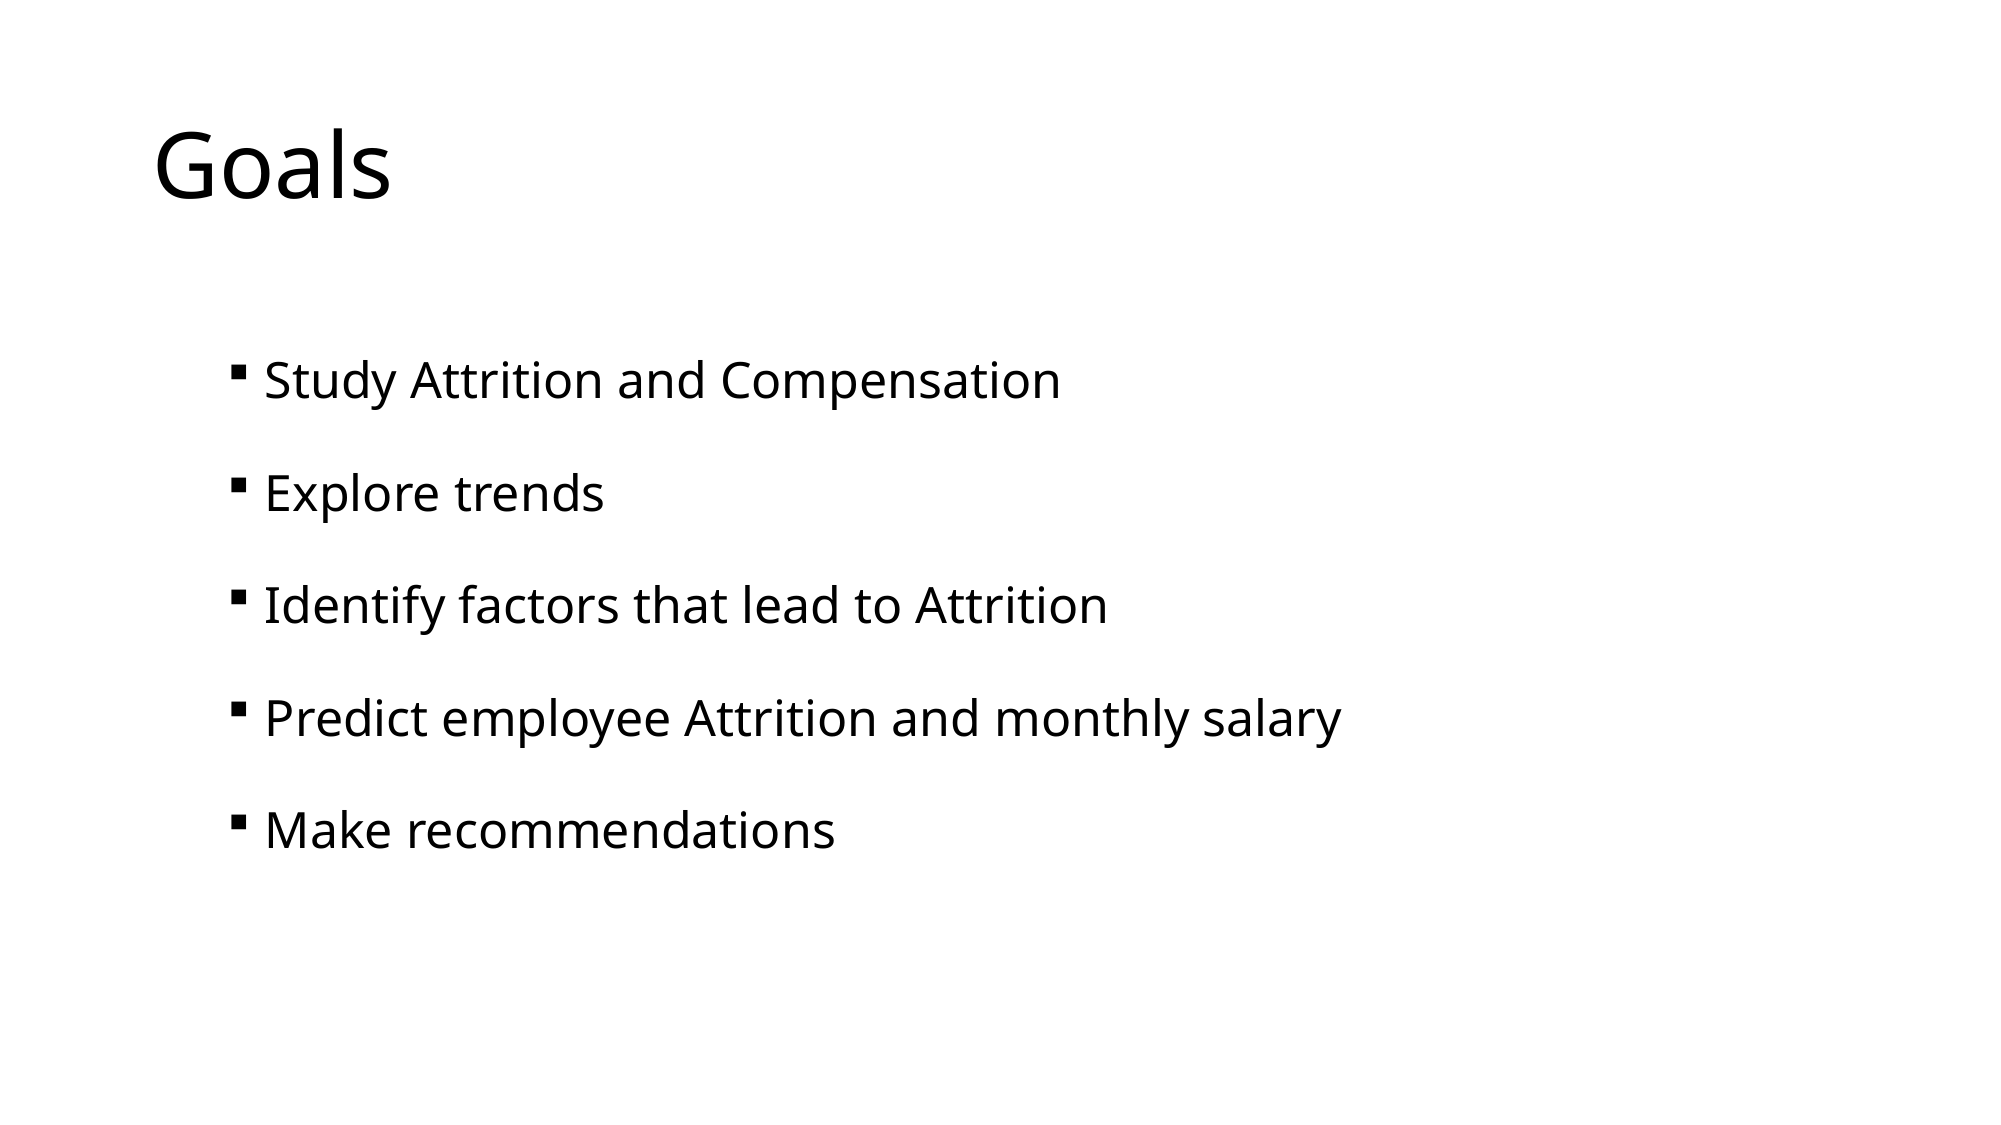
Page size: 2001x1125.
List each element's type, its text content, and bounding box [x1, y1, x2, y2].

title Goals [137, 59, 1863, 278]
list Study Attrition and Compensation Explore trends Identify factors that lead to Attrition Predict employee Attrition and monthly salary Make recommendations [137, 299, 1863, 933]
